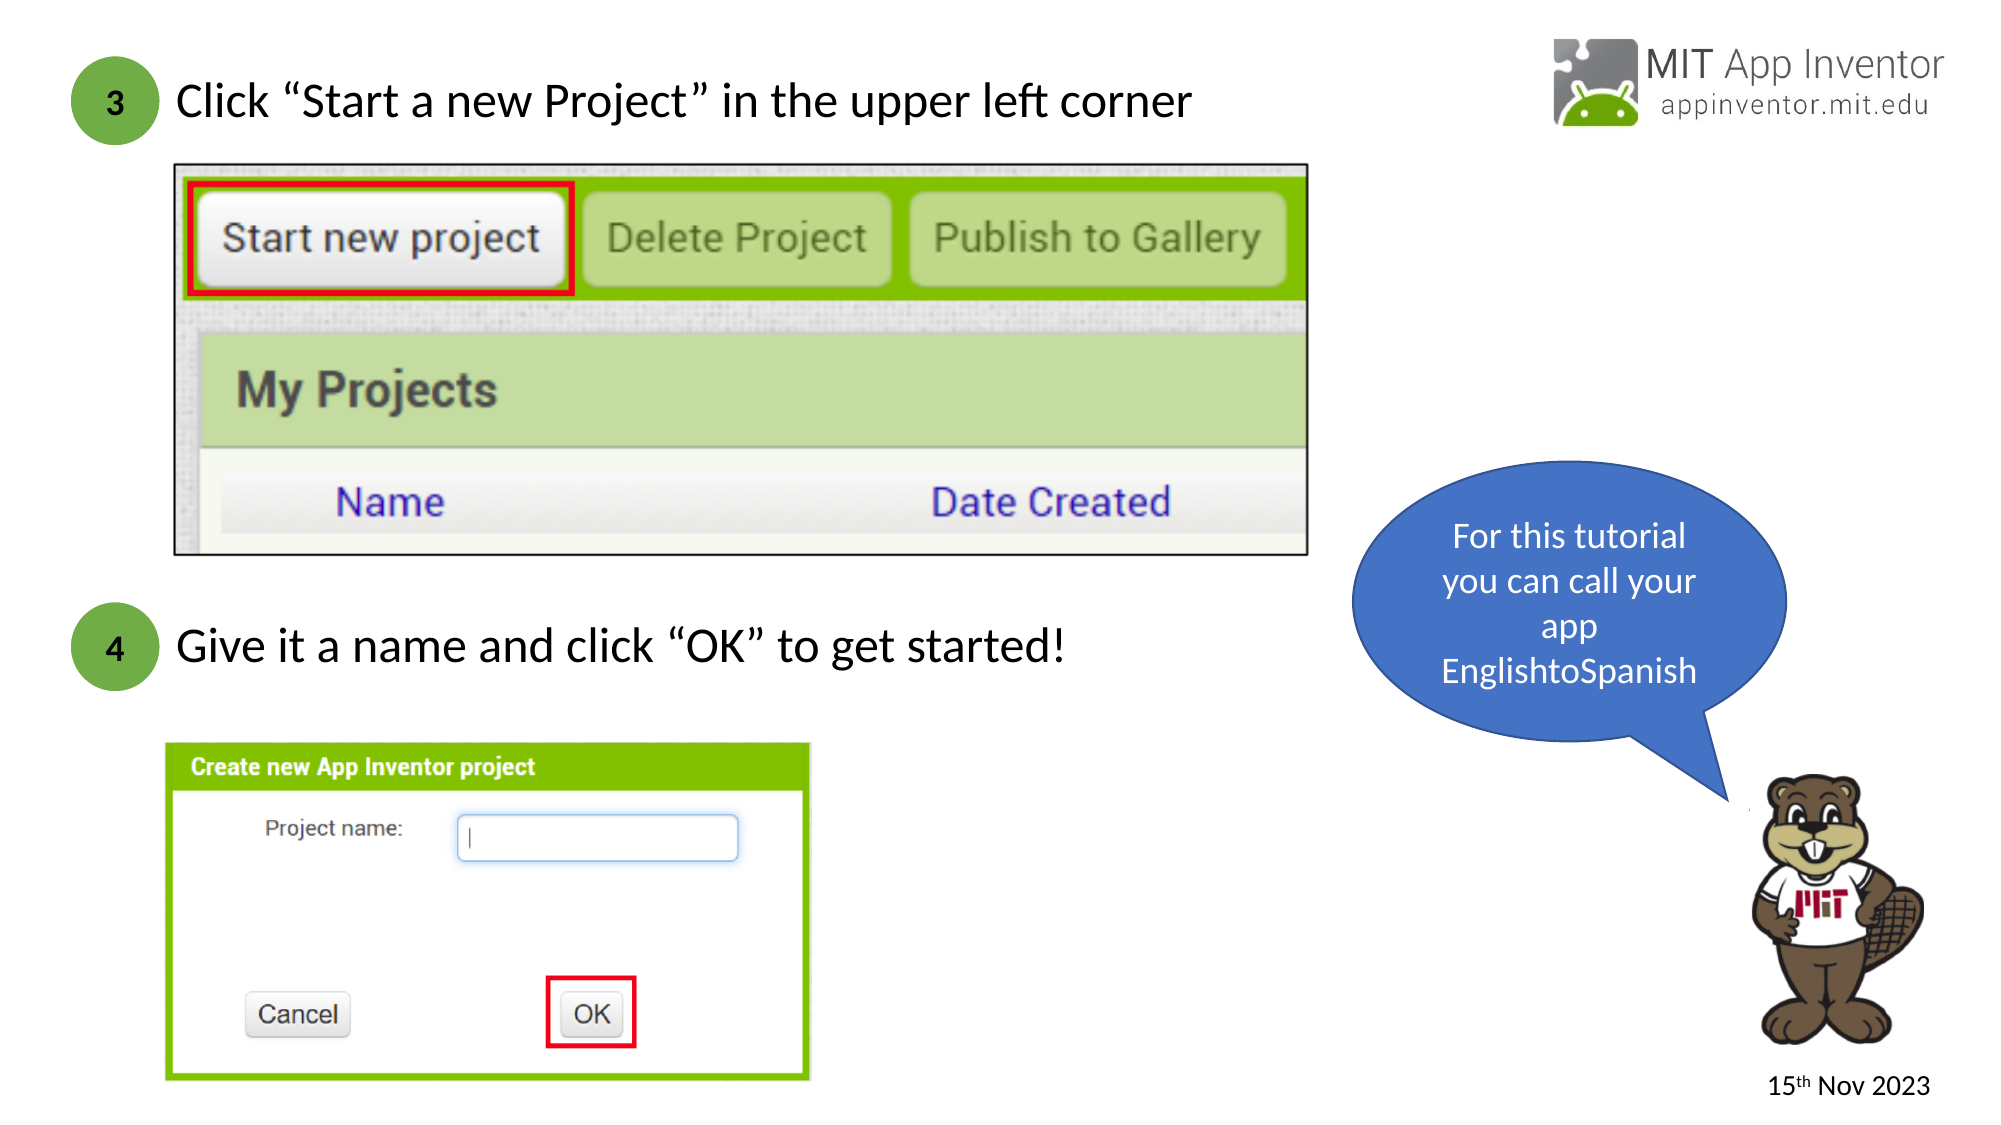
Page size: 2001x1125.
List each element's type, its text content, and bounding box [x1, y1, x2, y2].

picture [160, 736, 813, 1085]
text_box Give it a name and click “OK” to get started! [160, 604, 1151, 690]
picture [161, 150, 1318, 561]
text_box 15th Nov 2023 [1752, 1059, 1946, 1109]
picture [1552, 33, 1948, 131]
picture [1749, 769, 1924, 1052]
text_box For this tutorial you can call your app EnglishtoSpanish [1351, 460, 1788, 803]
text_box 3 [67, 53, 161, 149]
text_box Click “Start a new Project” in the upper left corner [161, 58, 1376, 144]
text_box 4 [67, 599, 160, 695]
